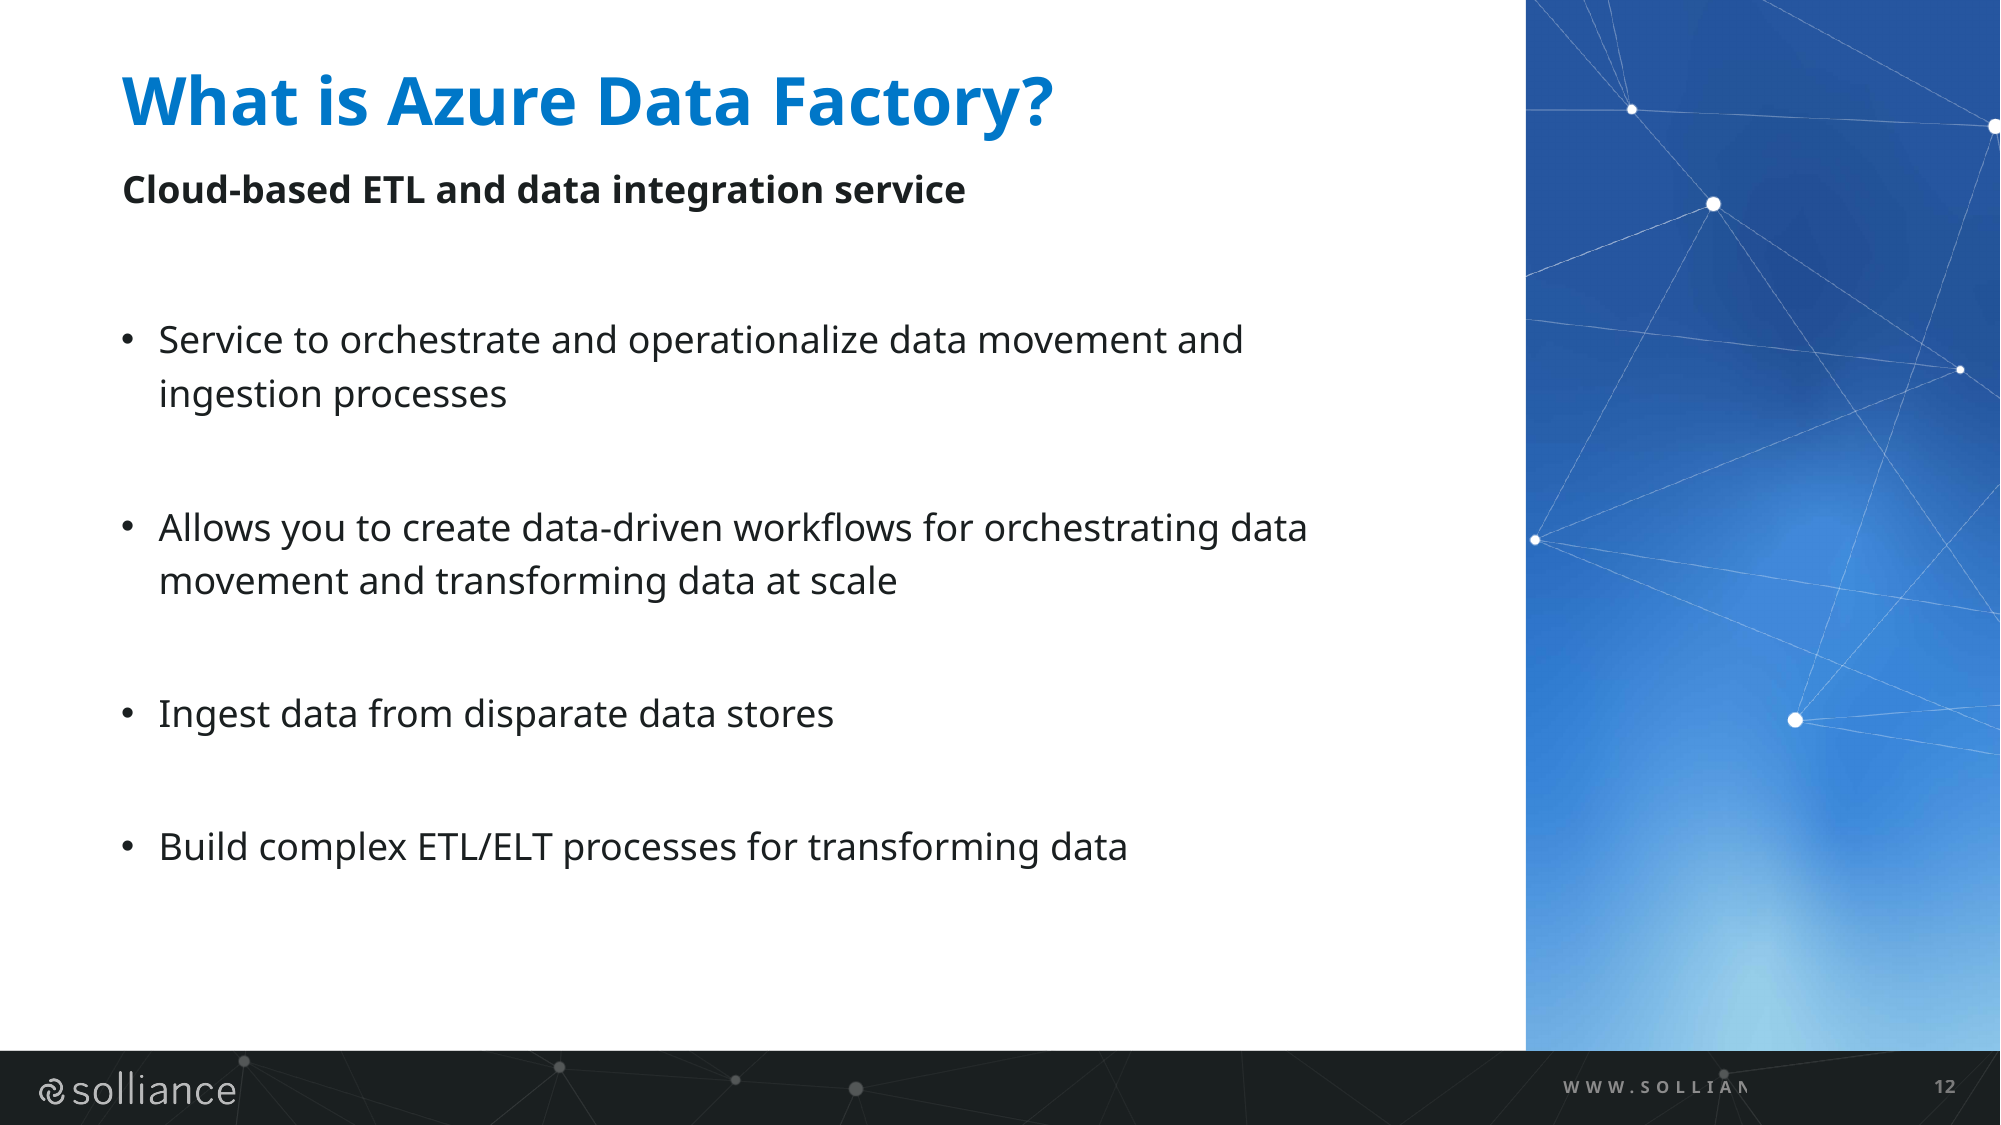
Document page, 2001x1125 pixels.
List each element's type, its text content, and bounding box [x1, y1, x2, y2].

picture [39, 1071, 236, 1105]
slide_number 12 [1908, 1060, 1981, 1116]
title What is Azure Data Factory? [107, 56, 1350, 149]
list Service to orchestrate and operationalize data movement and ingestion processes Allows you to create data-driven workflows for orchestrating data movement and transforming data at scale Ingest data from disparate data stores Build complex ETL/ELT processes for transforming data [106, 299, 1350, 975]
list Cloud-based ETL and data integration service [107, 149, 1350, 257]
footer WWW.SOLLIANCE.NET [1186, 1060, 1862, 1116]
picture [1525, 0, 2000, 1051]
